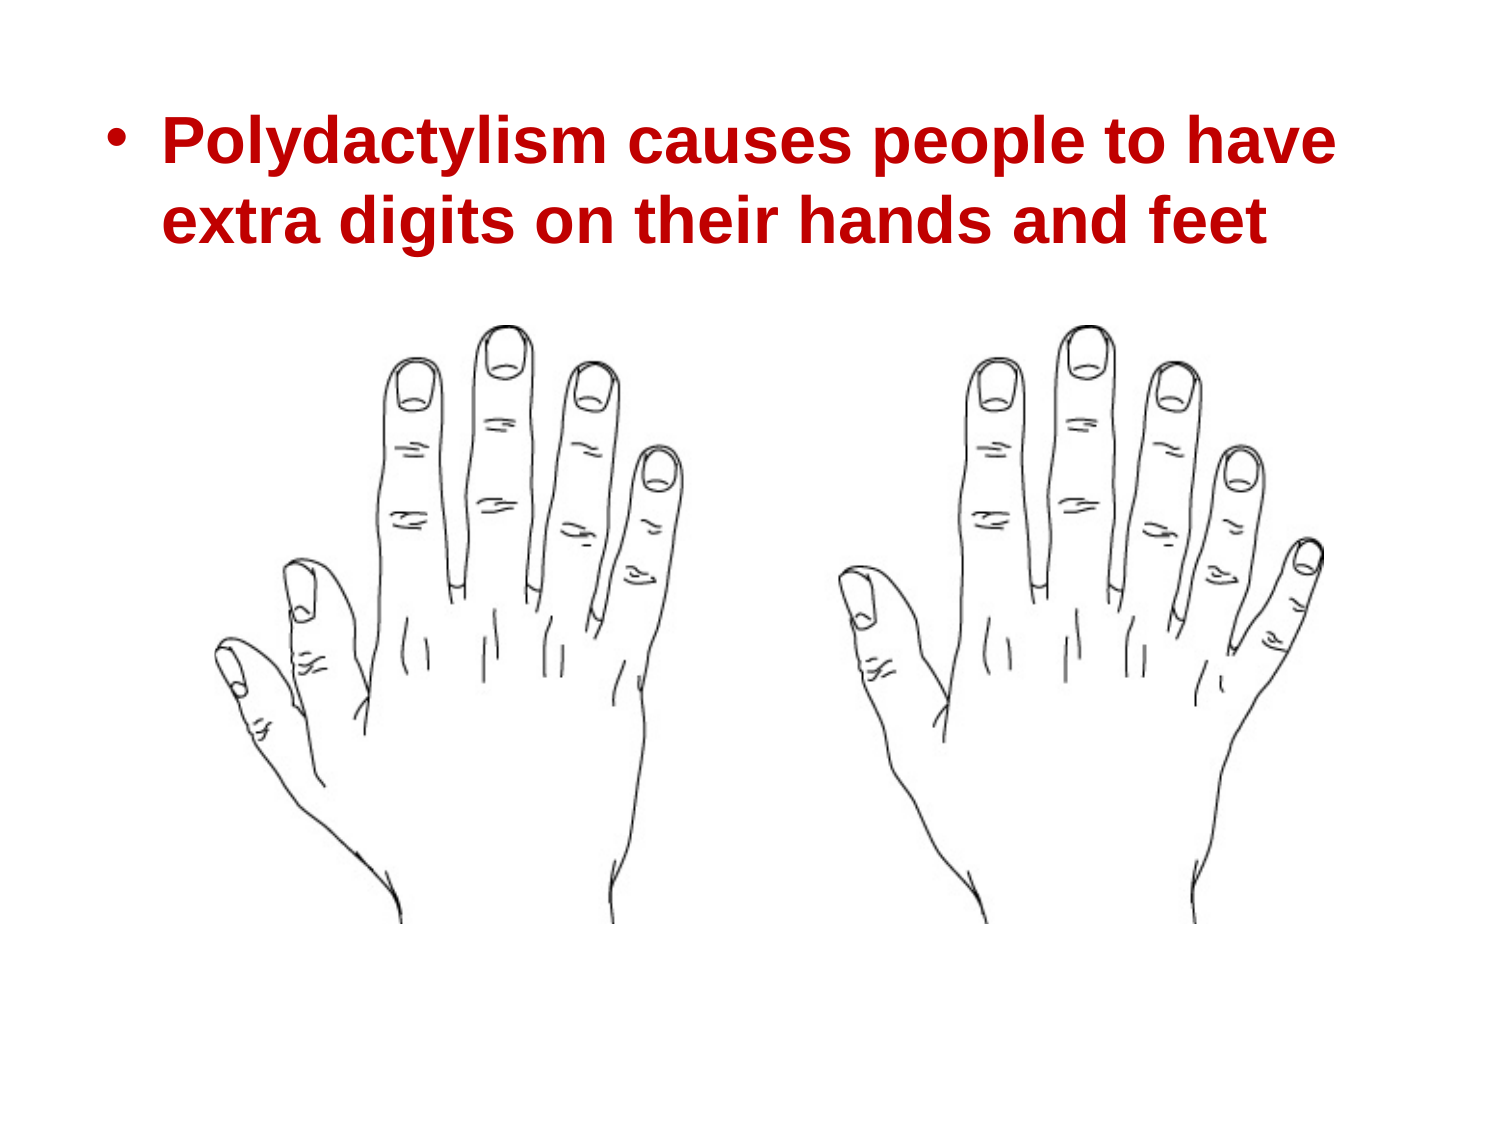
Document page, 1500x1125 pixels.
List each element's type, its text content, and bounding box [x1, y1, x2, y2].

picture [811, 325, 1325, 924]
text_box Polydactylism causes people to have extra digits on their hands and feet [90, 89, 1485, 351]
picture [214, 325, 710, 924]
